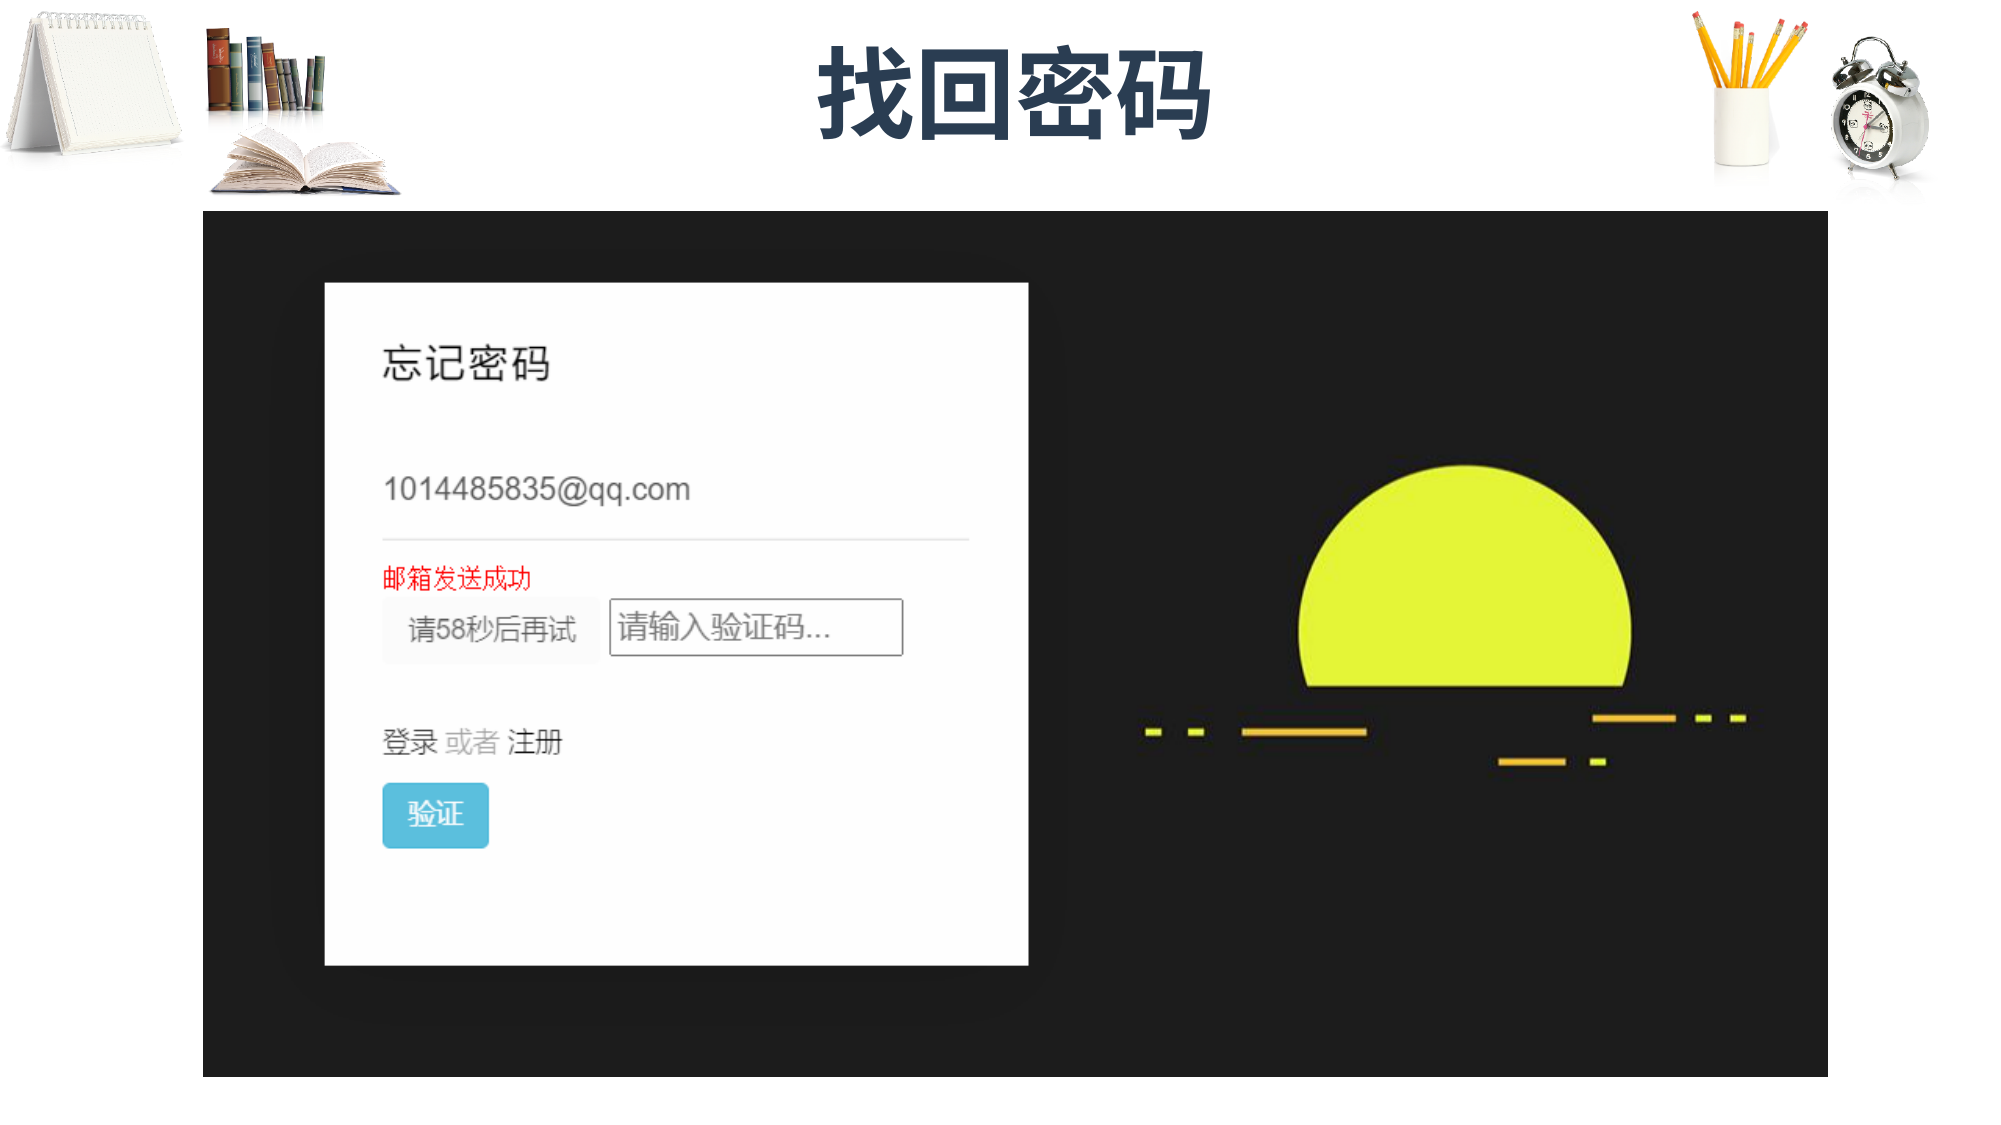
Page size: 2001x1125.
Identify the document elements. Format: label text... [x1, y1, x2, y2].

text_box 找回密码 [685, 23, 1231, 159]
picture [1692, 11, 1808, 193]
picture [205, 28, 402, 197]
picture [203, 36, 1939, 1077]
picture [0, 11, 186, 173]
